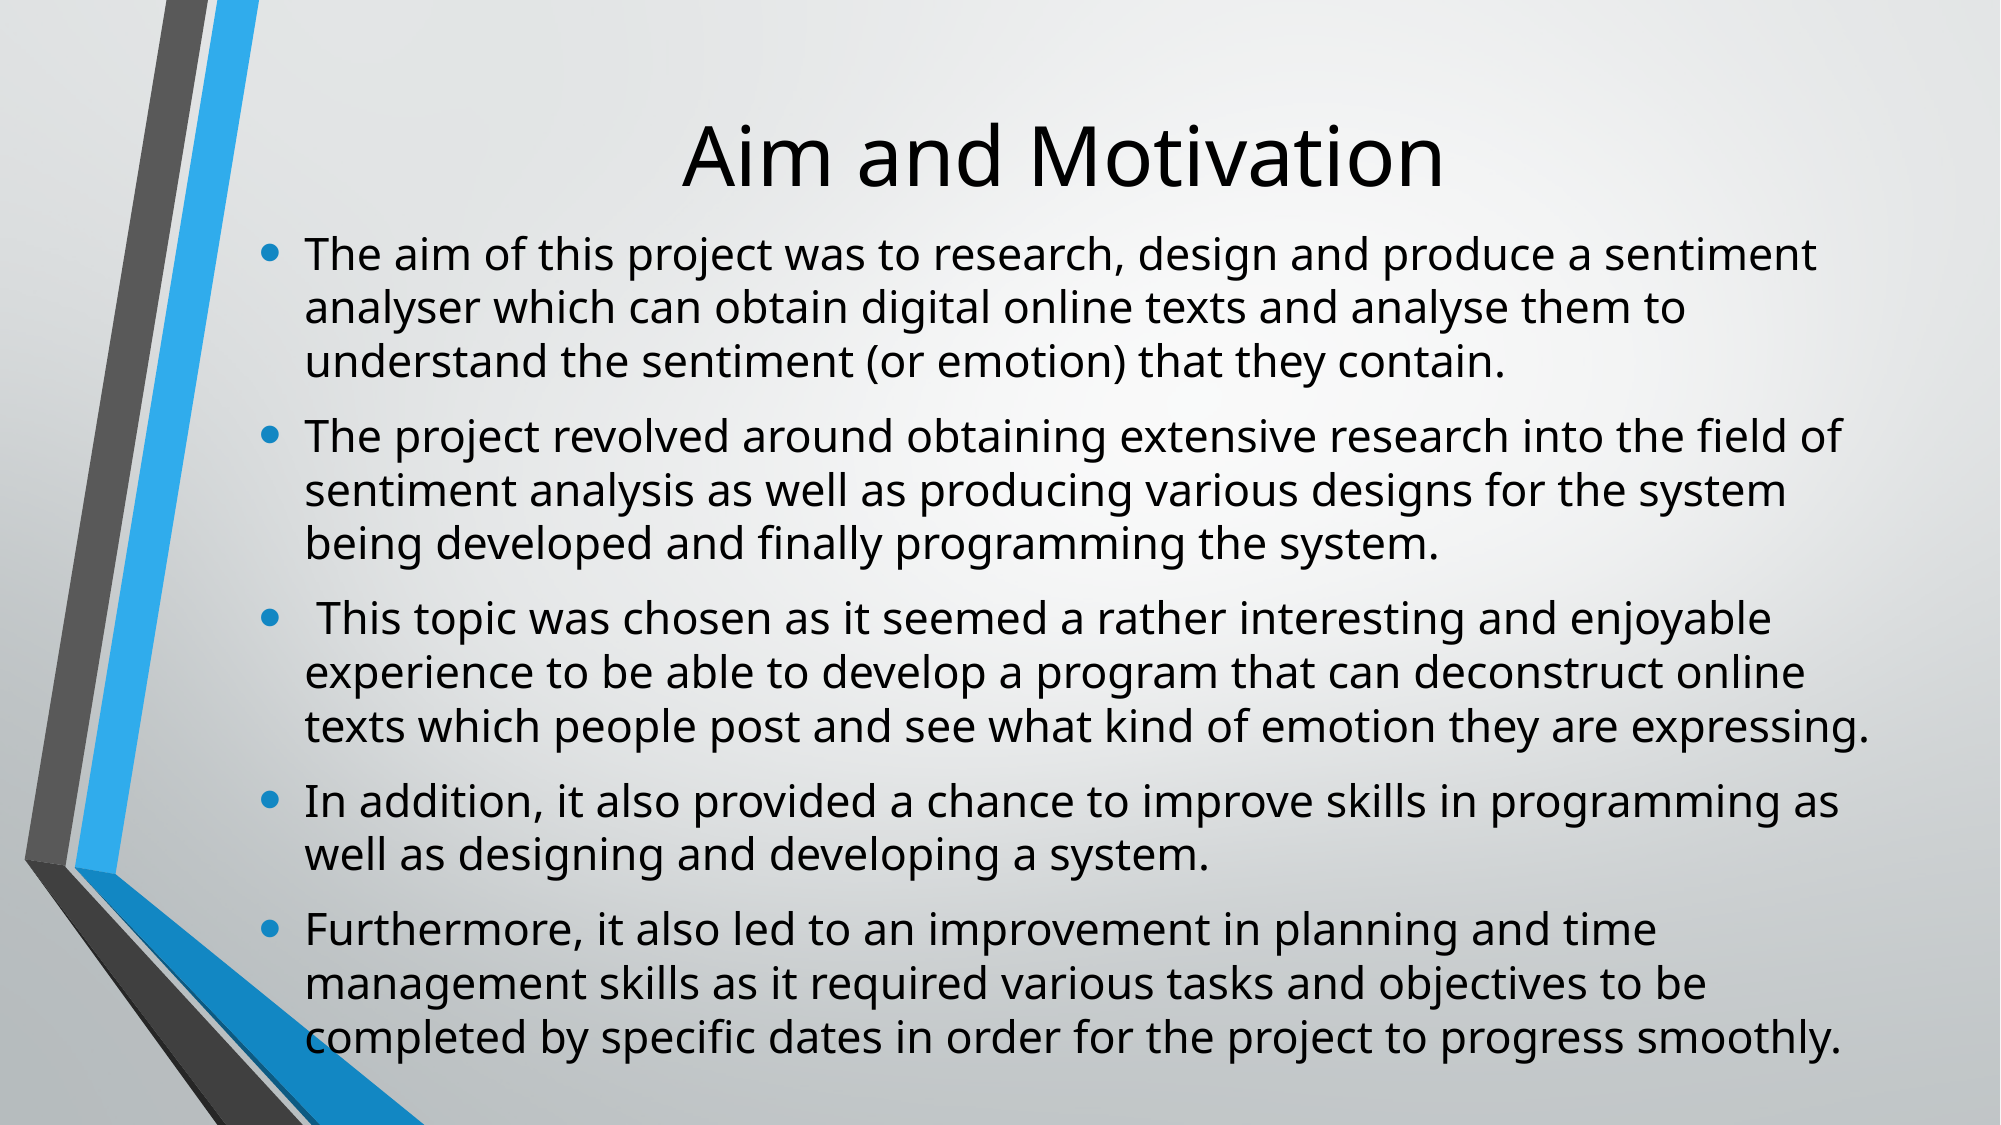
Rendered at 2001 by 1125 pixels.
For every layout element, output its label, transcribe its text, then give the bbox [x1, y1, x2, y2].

list The aim of this project was to research, design and produce a sentiment analyser which can obtain digital online texts and analyse them to understand the sentiment (or emotion) that they contain. The project revolved around obtaining extensive research into the field of sentiment analysis as well as producing various designs for the system being developed and finally programming the system. This topic was chosen as it seemed a rather interesting and enjoyable experience to be able to develop a program that can deconstruct online texts which people post and see what kind of emotion they are expressing. In addition, it also provided a chance to improve skills in programming as well as designing and developing a system. Furthermore, it also led to an improvement in planning and time management skills as it required various tasks and objectives to be completed by specific dates in order for the project to progress smoothly. [243, 195, 1916, 1092]
title Aim and Motivation [243, 9, 1887, 195]
